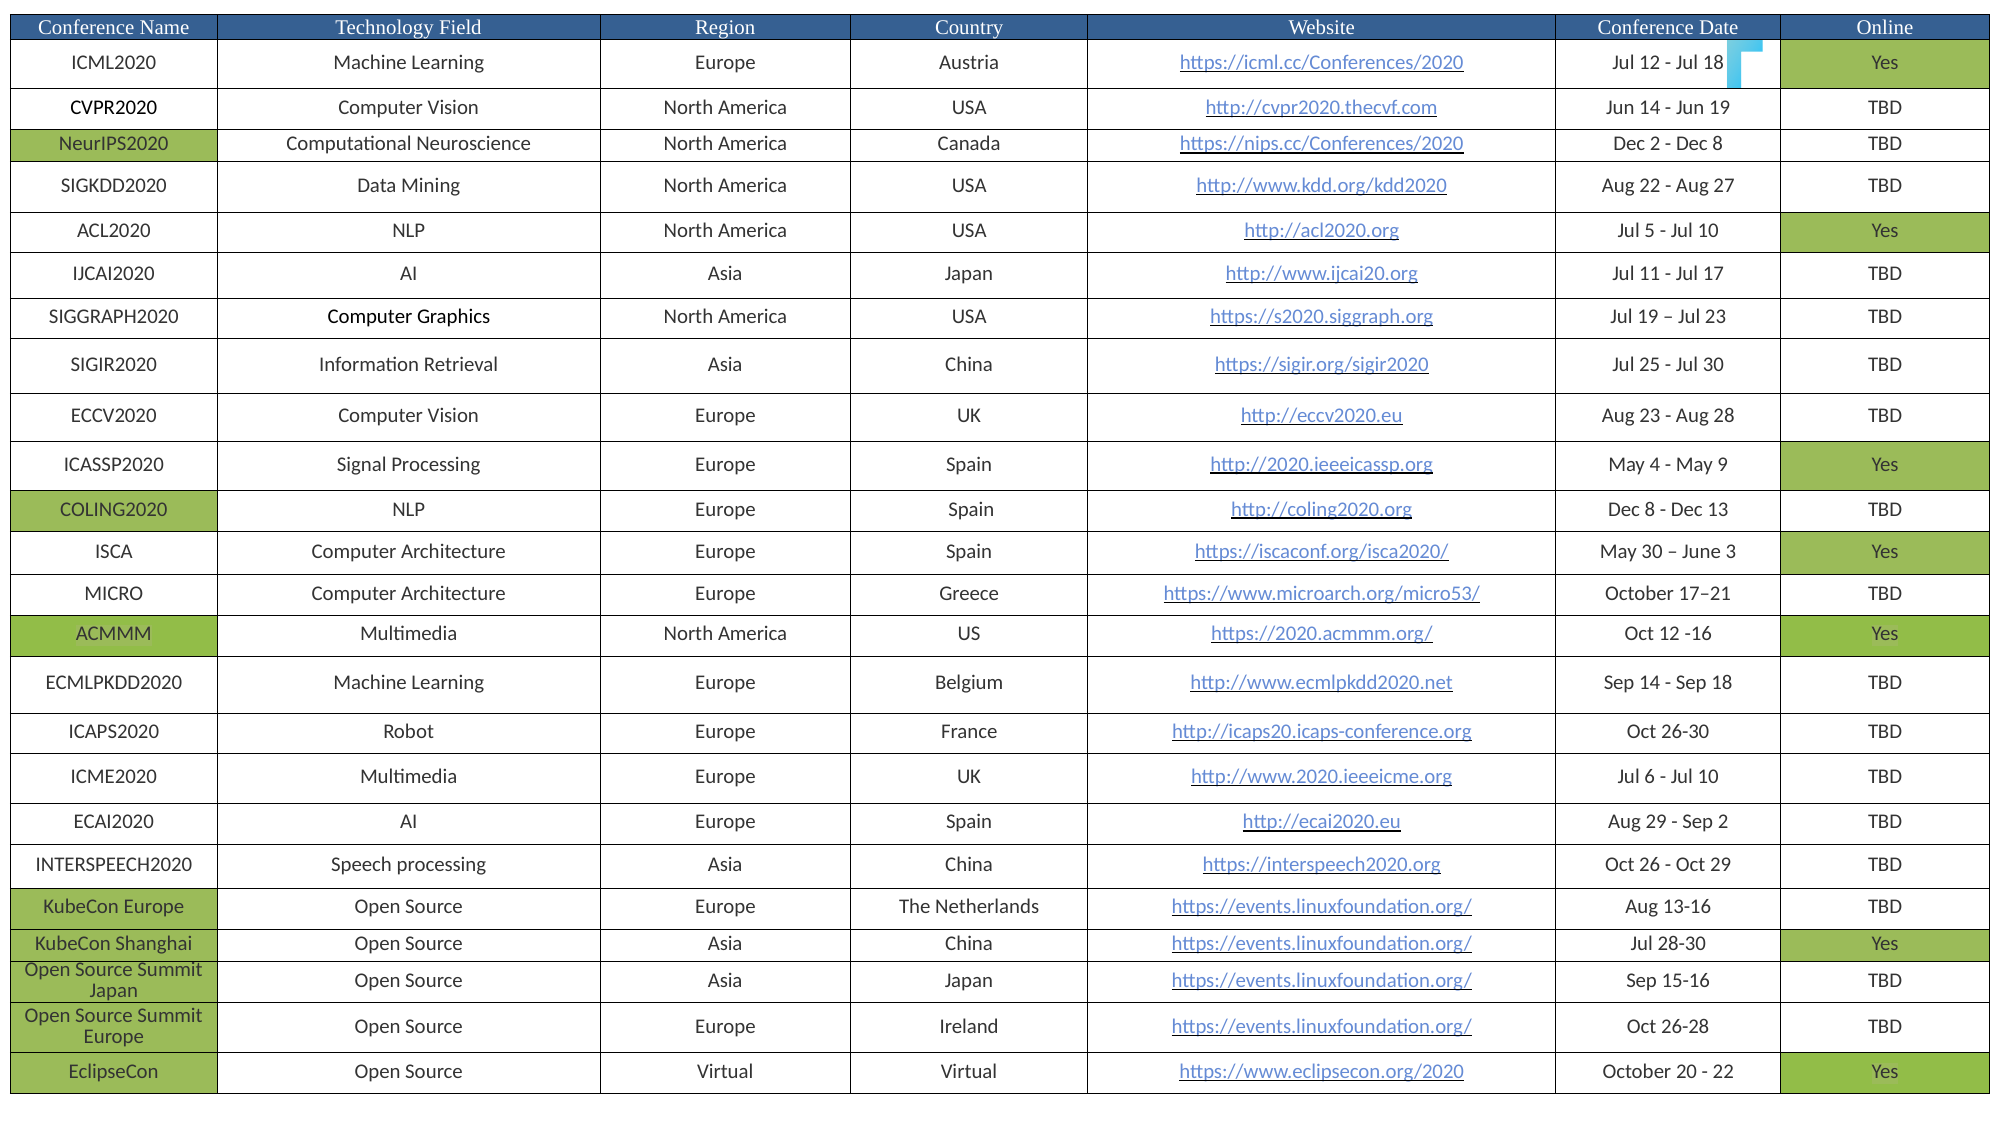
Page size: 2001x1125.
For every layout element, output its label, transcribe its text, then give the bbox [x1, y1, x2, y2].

table_cell Open Source [218, 962, 600, 1002]
table_cell Jul 25 - Jul 30 [1556, 339, 1780, 393]
table_cell Multimedia [218, 616, 600, 656]
table_cell Belgium [851, 657, 1087, 713]
table_cell Europe [601, 491, 850, 531]
table_cell TBD [1781, 845, 1989, 888]
table_cell TBD [1781, 575, 1989, 615]
table_cell TBD [1781, 339, 1989, 393]
table_cell USA [851, 162, 1087, 212]
table_cell NeurIPS2020 [11, 130, 217, 161]
table_cell Jun 14 - Jun 19 [1556, 89, 1780, 129]
table_cell Open Source Summit Japan [11, 962, 217, 1002]
table_cell Aug 22 - Aug 27 [1556, 162, 1780, 212]
table_cell Jul 11 - Jul 17 [1556, 253, 1780, 298]
table_cell http://acl2020.org [1088, 213, 1555, 252]
table_cell Computer Graphics [218, 299, 600, 338]
table_cell TBD [1781, 714, 1989, 753]
table_cell SIGGRAPH2020 [11, 299, 217, 338]
table_cell ICAPS2020 [11, 714, 217, 753]
table_cell https://interspeech2020.org [1088, 845, 1555, 888]
table_cell North America [601, 89, 850, 129]
table_cell TBD [1781, 299, 1989, 338]
table_cell https://sigir.org/sigir2020 [1088, 339, 1555, 393]
table_cell Computer Vision [218, 394, 600, 441]
table_cell May 4 - May 9 [1556, 442, 1780, 490]
table_cell Oct 26-28 [1556, 1003, 1780, 1052]
table_cell USA [851, 213, 1087, 252]
table_cell https://icml.cc/Conferences/2020 [1088, 40, 1555, 88]
table_cell KubeCon Shanghai [11, 930, 217, 961]
table_cell October 17–21 [1556, 575, 1780, 615]
table_cell USA [851, 299, 1087, 338]
table_cell http://www.ecmlpkdd2020.net [1088, 657, 1555, 713]
table_cell NLP [218, 491, 600, 531]
table_cell Spain [851, 532, 1087, 574]
table_cell Speech processing [218, 845, 600, 888]
table_cell TBD [1781, 253, 1989, 298]
table_cell http://www.ijcai20.org [1088, 253, 1555, 298]
table_cell Open Source [218, 1003, 600, 1052]
table_cell https://iscaconf.org/isca2020/ [1088, 532, 1555, 574]
table_cell Yes [1781, 40, 1989, 88]
table_cell UK [851, 754, 1087, 803]
table_cell http://cvpr2020.thecvf.com [1088, 89, 1555, 129]
table_cell Jul 19 – Jul 23 [1556, 299, 1780, 338]
table_cell North America [601, 162, 850, 212]
table_cell https://events.linuxfoundation.org/ [1088, 889, 1555, 929]
table_cell TBD [1781, 1003, 1989, 1052]
table_cell INTERSPEECH2020 [11, 845, 217, 888]
table_cell ICME2020 [11, 754, 217, 803]
table_cell SIGIR2020 [11, 339, 217, 393]
table_cell Aug 23 - Aug 28 [1556, 394, 1780, 441]
table_cell https://s2020.siggraph.org [1088, 299, 1555, 338]
table_cell Canada [851, 130, 1087, 161]
table_header Conference Name [11, 15, 217, 39]
table_cell China [851, 845, 1087, 888]
table_cell http://icaps20.icaps-conference.org [1088, 714, 1555, 753]
table_cell TBD [1781, 804, 1989, 844]
table_cell Greece [851, 575, 1087, 615]
table_cell Computational Neuroscience [218, 130, 600, 161]
table_cell North America [601, 299, 850, 338]
table_cell Asia [601, 339, 850, 393]
table_cell ISCA [11, 532, 217, 574]
table_cell Austria [851, 40, 1087, 88]
table_cell TBD [1781, 394, 1989, 441]
table_cell Open Source [218, 1053, 600, 1093]
table_cell TBD [1781, 89, 1989, 129]
table_cell http://eccv2020.eu [1088, 394, 1555, 441]
table_cell Machine Learning [218, 40, 600, 88]
table_cell ECAI2020 [11, 804, 217, 844]
table_cell ACL2020 [11, 213, 217, 252]
table_cell Spain [851, 804, 1087, 844]
table_cell https://events.linuxfoundation.org/ [1088, 930, 1555, 961]
table_cell TBD [1781, 162, 1989, 212]
table_cell EclipseCon [11, 1053, 217, 1093]
table_cell Europe [601, 1003, 850, 1052]
table_cell Oct 12 -16 [1556, 616, 1780, 656]
table_cell Oct 26-30 [1556, 714, 1780, 753]
table_cell Dec 2 - Dec 8 [1556, 130, 1780, 161]
table_cell Europe [601, 714, 850, 753]
table_cell Europe [601, 394, 850, 441]
table_cell October 20 - 22 [1556, 1053, 1780, 1093]
table_cell Sep 15-16 [1556, 962, 1780, 1002]
table_cell https://events.linuxfoundation.org/ [1088, 1003, 1555, 1052]
table_cell Asia [601, 253, 850, 298]
table_cell China [851, 339, 1087, 393]
table_cell Virtual [851, 1053, 1087, 1093]
table_cell http://www.2020.ieeeicme.org [1088, 754, 1555, 803]
table_cell Jul 6 - Jul 10 [1556, 754, 1780, 803]
table_cell Jul 12 - Jul 18 [1556, 40, 1780, 88]
table_cell May 30 – June 3 [1556, 532, 1780, 574]
table_cell http://2020.ieeeicassp.org [1088, 442, 1555, 490]
table_cell Yes [1781, 213, 1989, 252]
table_cell North America [601, 616, 850, 656]
table_cell Asia [601, 962, 850, 1002]
table_cell AI [218, 253, 600, 298]
table_cell http://ecai2020.eu [1088, 804, 1555, 844]
table_cell Information Retrieval [218, 339, 600, 393]
table_cell UK [851, 394, 1087, 441]
table_cell Asia [601, 930, 850, 961]
table_cell ECMLPKDD2020 [11, 657, 217, 713]
table_cell AI [218, 804, 600, 844]
table_cell Open Source [218, 930, 600, 961]
table_cell Computer Vision [218, 89, 600, 129]
table_cell Europe [601, 804, 850, 844]
table_cell Europe [601, 40, 850, 88]
table_cell Japan [851, 962, 1087, 1002]
table_cell France [851, 714, 1087, 753]
table_cell KubeCon Europe [11, 889, 217, 929]
table_cell Signal Processing [218, 442, 600, 490]
table_cell ECCV2020 [11, 394, 217, 441]
table_cell TBD [1781, 889, 1989, 929]
table_cell NLP [218, 213, 600, 252]
table_cell Yes [1781, 442, 1989, 490]
table_cell Aug 29 - Sep 2 [1556, 804, 1780, 844]
table_cell Data Mining [218, 162, 600, 212]
table_cell TBD [1781, 130, 1989, 161]
table_cell ICASSP2020 [11, 442, 217, 490]
table_cell TBD [1781, 962, 1989, 1002]
table_cell Europe [601, 532, 850, 574]
table_cell Aug 13-16 [1556, 889, 1780, 929]
table_cell Europe [601, 889, 850, 929]
table_cell Jul 5 - Jul 10 [1556, 213, 1780, 252]
table_cell http://www.kdd.org/kdd2020 [1088, 162, 1555, 212]
table_cell US [851, 616, 1087, 656]
table_header Online [1781, 15, 1989, 39]
table_header Conference Date [1556, 15, 1780, 39]
table_cell Open Source Summit Europe [11, 1003, 217, 1052]
table_cell Yes [1781, 1053, 1989, 1093]
table_cell Yes [1781, 532, 1989, 574]
table_cell USA [851, 89, 1087, 129]
table_cell Ireland [851, 1003, 1087, 1052]
table_cell Computer Architecture [218, 575, 600, 615]
table_cell The Netherlands [851, 889, 1087, 929]
table_cell ACMMM [11, 616, 217, 656]
table_header Region [601, 15, 850, 39]
table_cell Sep 14 - Sep 18 [1556, 657, 1780, 713]
table_cell Open Source [218, 889, 600, 929]
table_cell Spain [851, 442, 1087, 490]
table_cell Asia [601, 845, 850, 888]
table_cell Dec 8 - Dec 13 [1556, 491, 1780, 531]
table_cell TBD [1781, 754, 1989, 803]
table_header Country [851, 15, 1087, 39]
table_cell North America [601, 213, 850, 252]
table_cell Virtual [601, 1053, 850, 1093]
table_cell Multimedia [218, 754, 600, 803]
table_cell Oct 26 - Oct 29 [1556, 845, 1780, 888]
table_cell COLING2020 [11, 491, 217, 531]
table_cell https://events.linuxfoundation.org/ [1088, 962, 1555, 1002]
table_cell https://www.microarch.org/micro53/ [1088, 575, 1555, 615]
table_cell Spain [851, 491, 1087, 531]
table_cell China [851, 930, 1087, 961]
table_cell https://2020.acmmm.org/ [1088, 616, 1555, 656]
table_cell https://www.eclipsecon.org/2020 [1088, 1053, 1555, 1093]
table_cell Jul 28-30 [1556, 930, 1780, 961]
table_cell ICML2020 [11, 40, 217, 88]
table_cell MICRO [11, 575, 217, 615]
table_header Technology Field [218, 15, 600, 39]
table_header Website [1088, 15, 1555, 39]
table_cell http://coling2020.org [1088, 491, 1555, 531]
table_cell Europe [601, 657, 850, 713]
table_cell Europe [601, 442, 850, 490]
table_cell North America [601, 130, 850, 161]
table_cell TBD [1781, 491, 1989, 531]
table_cell https://nips.cc/Conferences/2020 [1088, 130, 1555, 161]
table_cell Japan [851, 253, 1087, 298]
table_cell TBD [1781, 657, 1989, 713]
table_cell Yes [1781, 930, 1989, 961]
table_cell Europe [601, 754, 850, 803]
table_cell Machine Learning [218, 657, 600, 713]
table_cell Yes [1781, 616, 1989, 656]
table_cell CVPR2020 [11, 89, 217, 129]
table_cell Computer Architecture [218, 532, 600, 574]
table_cell IJCAI2020 [11, 253, 217, 298]
table_cell SIGKDD2020 [11, 162, 217, 212]
table_cell Robot [218, 714, 600, 753]
table_cell Europe [601, 575, 850, 615]
